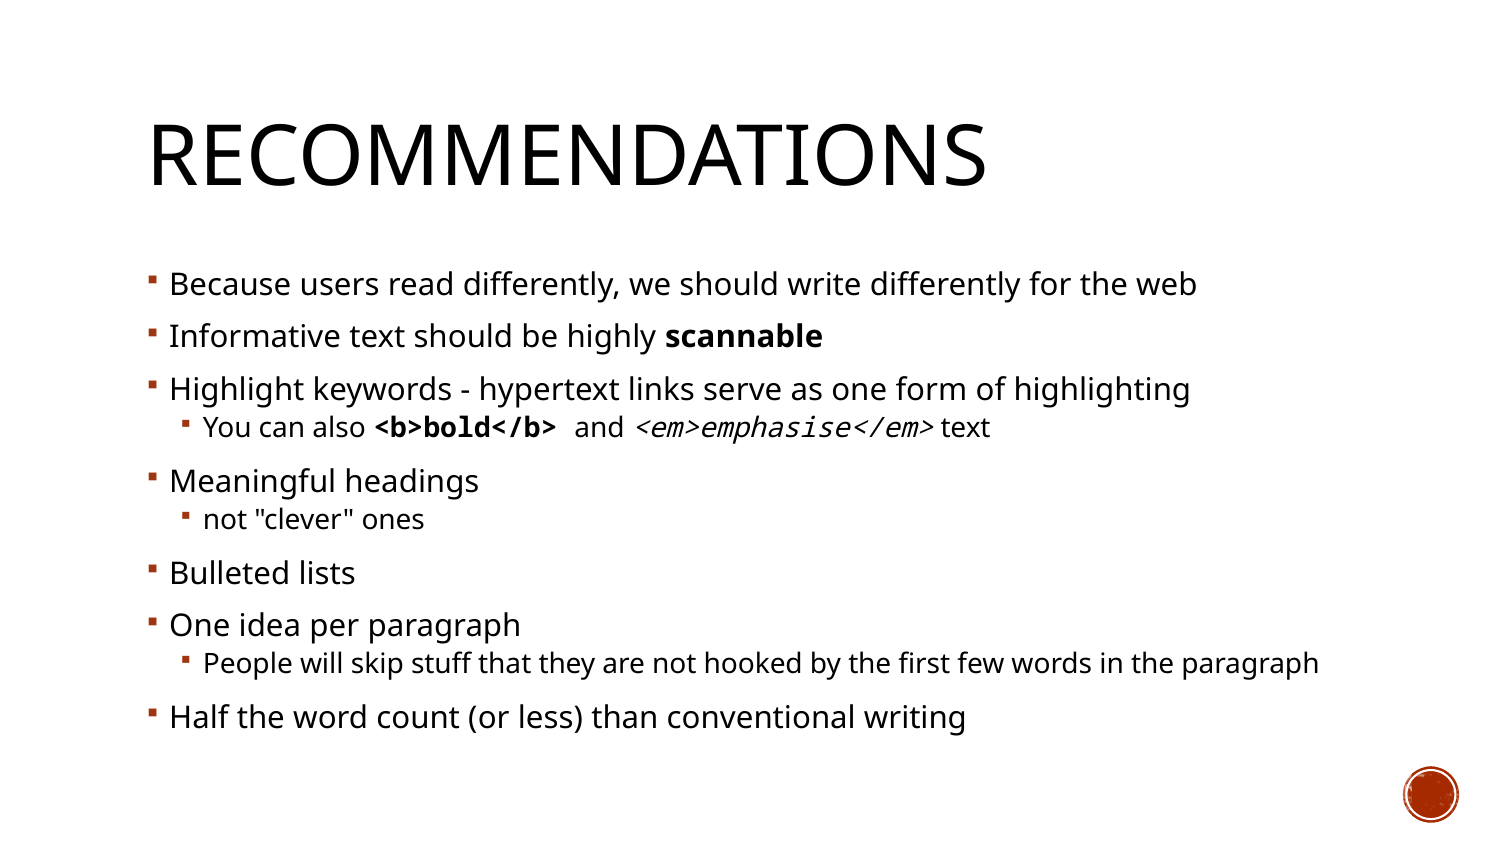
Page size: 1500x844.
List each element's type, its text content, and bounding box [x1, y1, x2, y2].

list Because users read differently, we should write differently for the web Informative text should be highly scannable Highlight keywords - hypertext links serve as one form of highlighting You can also <b>bold</b> and <em>emphasise</em> text Meaningful headings not "clever" ones Bulleted lists One idea per paragraph People will skip stuff that they are not hooked by the first few words in the paragraph Half the word count (or less) than conventional writing [131, 261, 1370, 760]
title recommendations [131, 59, 1370, 258]
